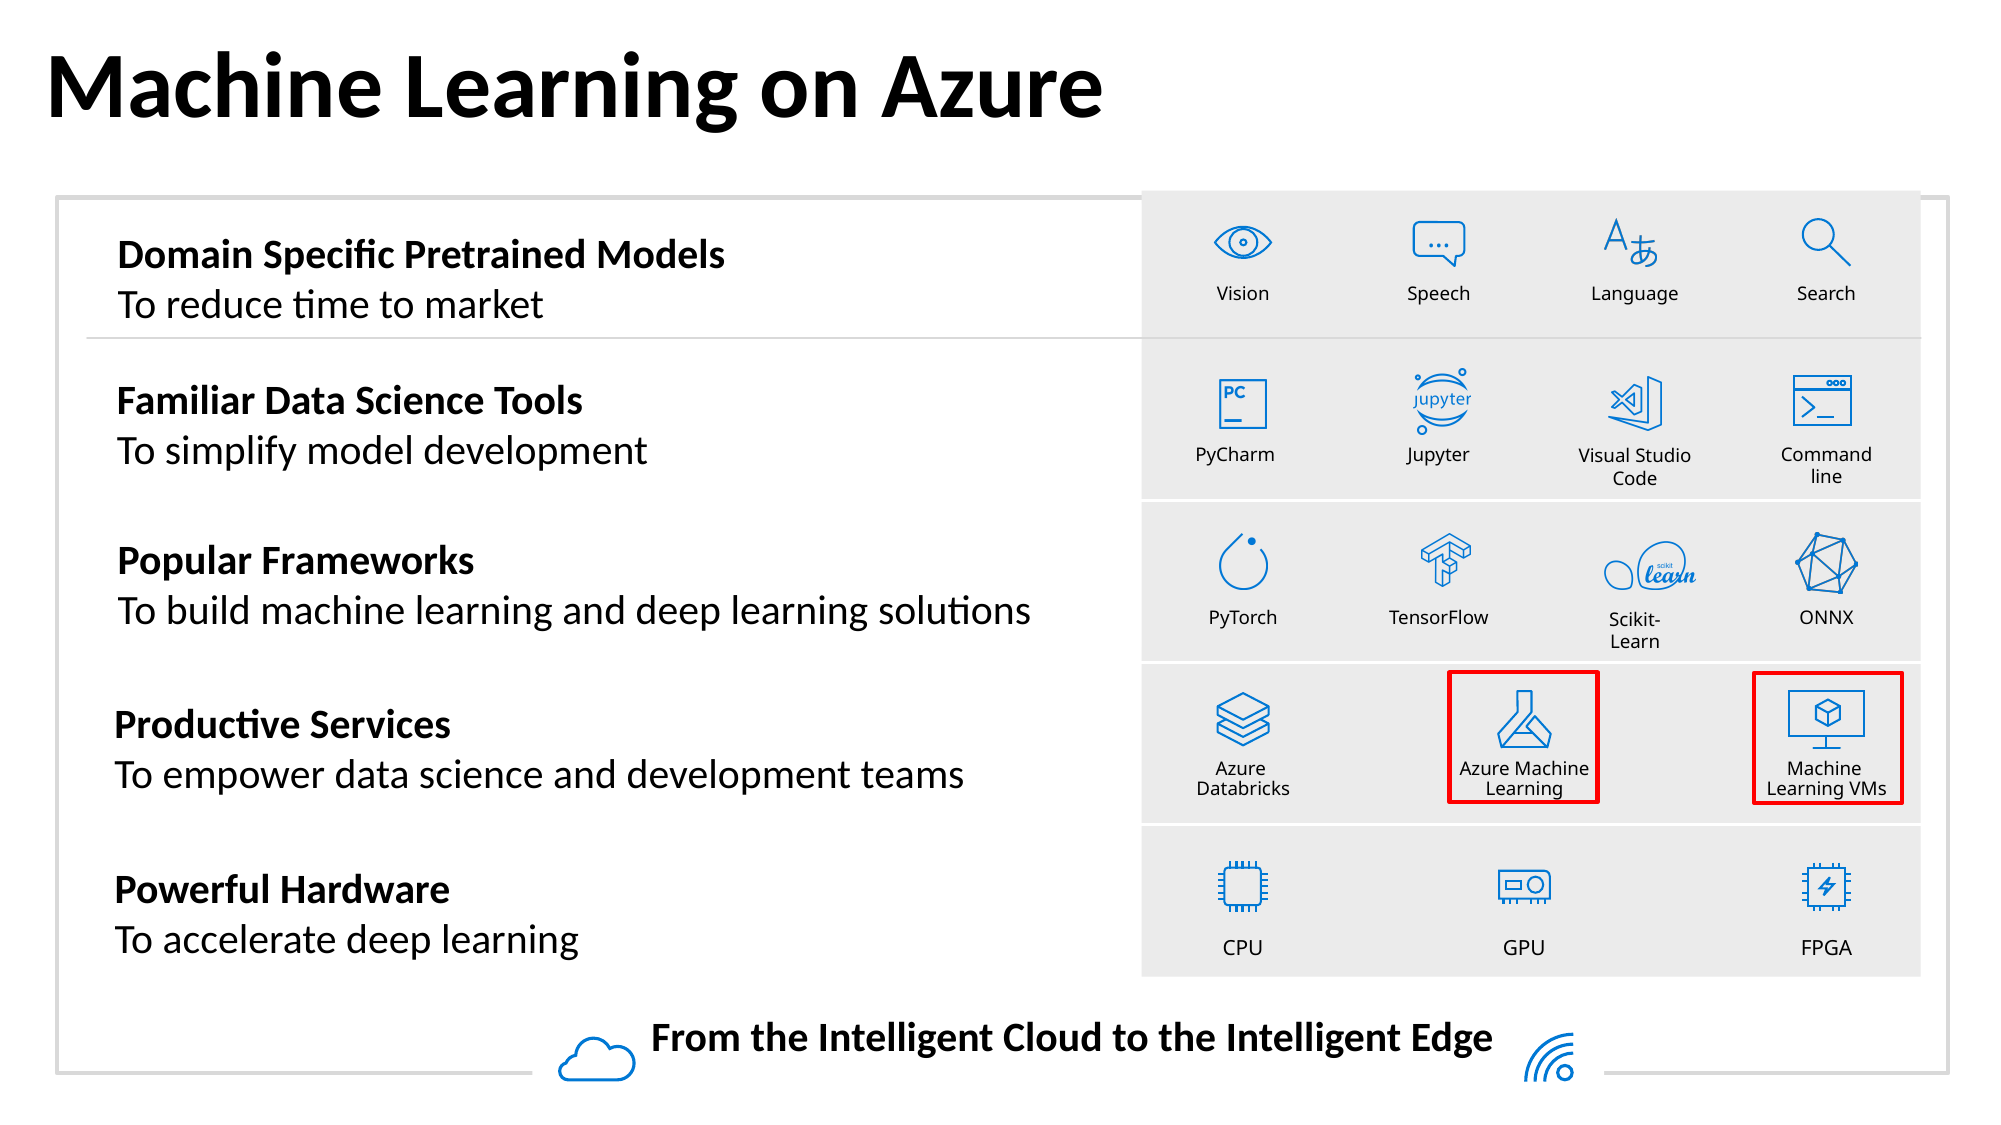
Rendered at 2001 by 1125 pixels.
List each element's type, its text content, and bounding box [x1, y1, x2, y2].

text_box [1525, 1033, 1574, 1082]
text_box [56, 197, 617, 1073]
text_box [559, 1038, 617, 1080]
title Machine Learning on Azure [45, 9, 1905, 159]
text_box [1528, 197, 1949, 1073]
text_box [532, 1009, 1605, 1116]
text_box From the Intelligent Cloud to the Intelligent Edge [617, 1001, 1528, 1081]
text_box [84, 190, 1921, 990]
